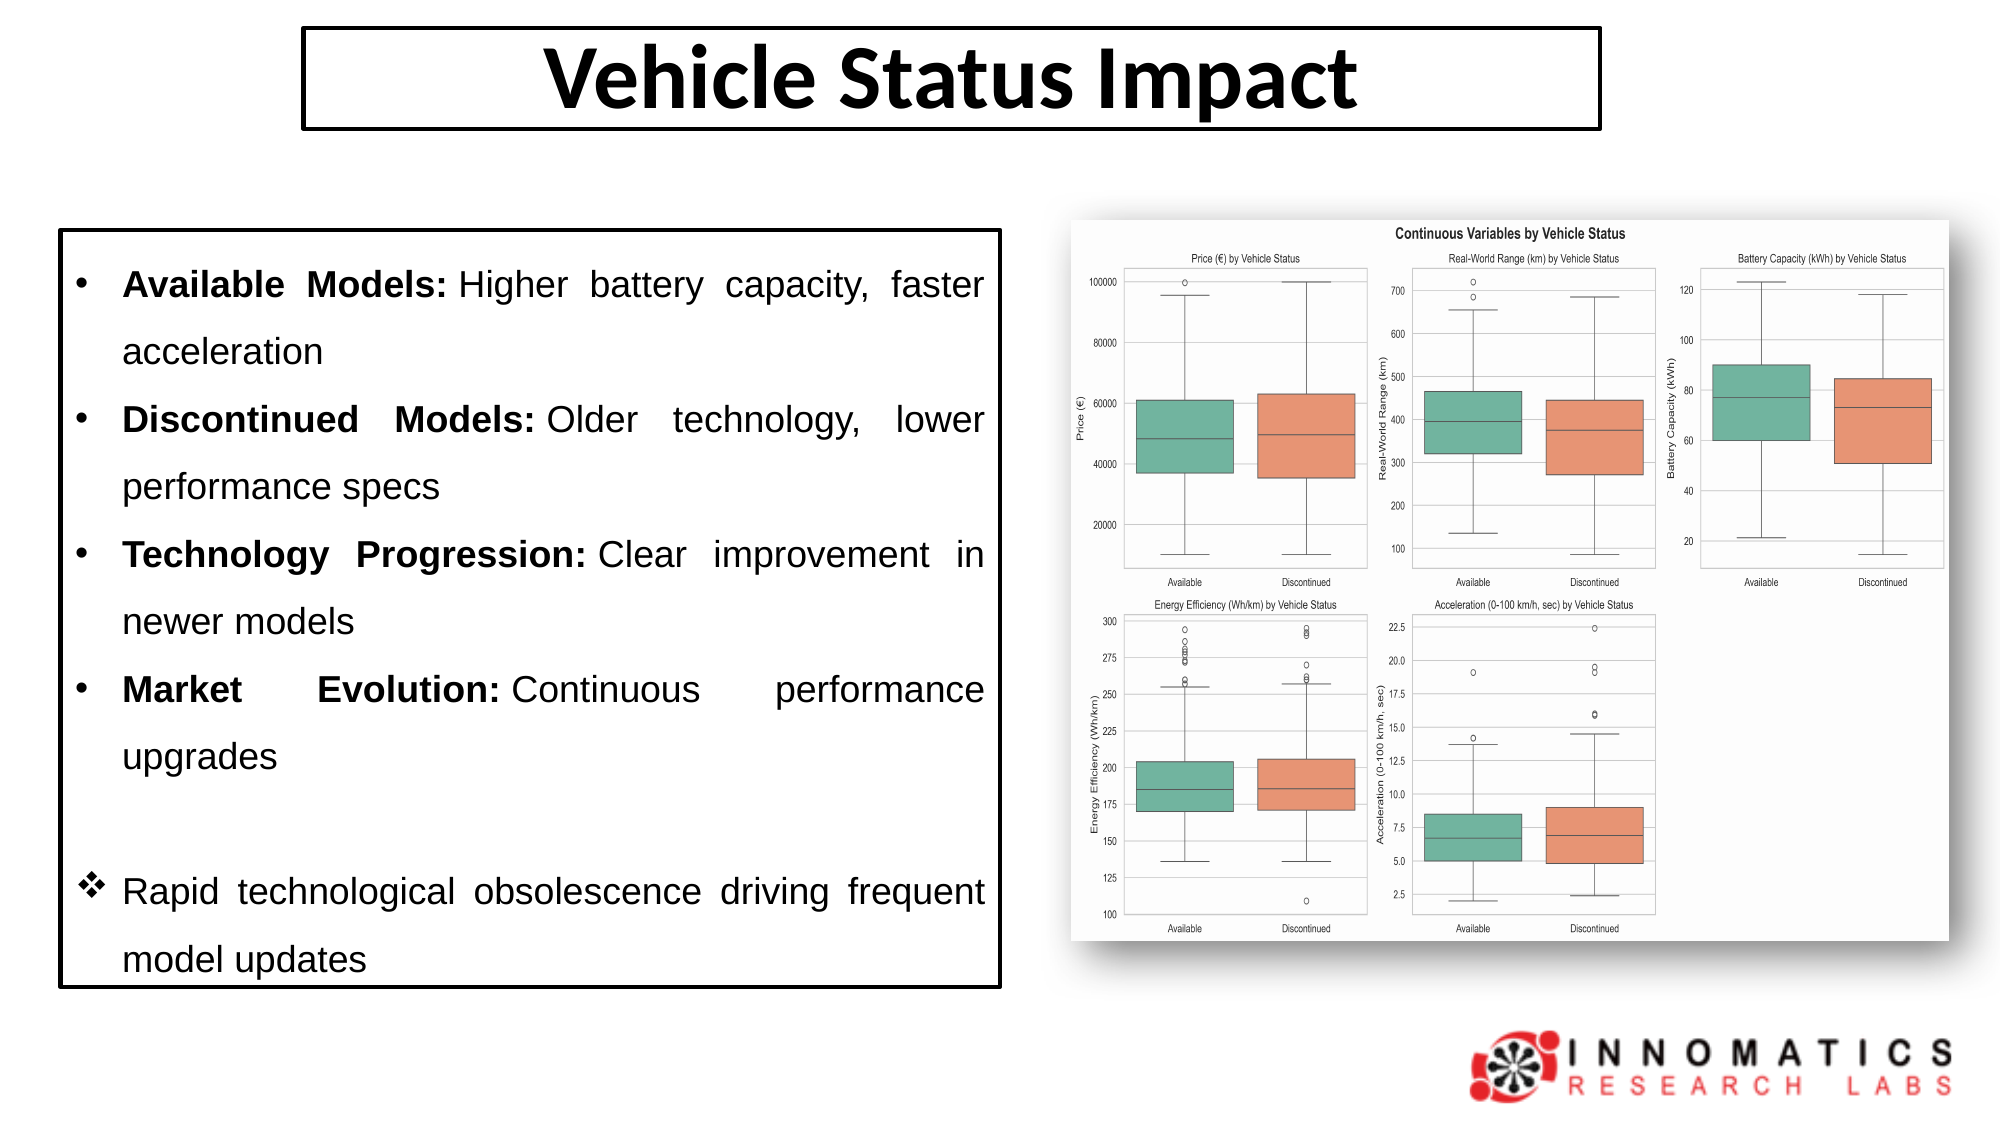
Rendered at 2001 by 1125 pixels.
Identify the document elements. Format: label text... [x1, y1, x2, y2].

title Vehicle Status Impact [301, 26, 1602, 131]
text_box Available Models: Higher battery capacity, faster acceleration Discontinued Models: Older technology, lower performance specs Technology Progression: Clear improvement in newer models Market Evolution: Continuous performance upgrades Rapid technological obsolescence driving frequent model updates [58, 228, 1002, 989]
picture [1071, 220, 1949, 941]
picture [1445, 1014, 1975, 1125]
